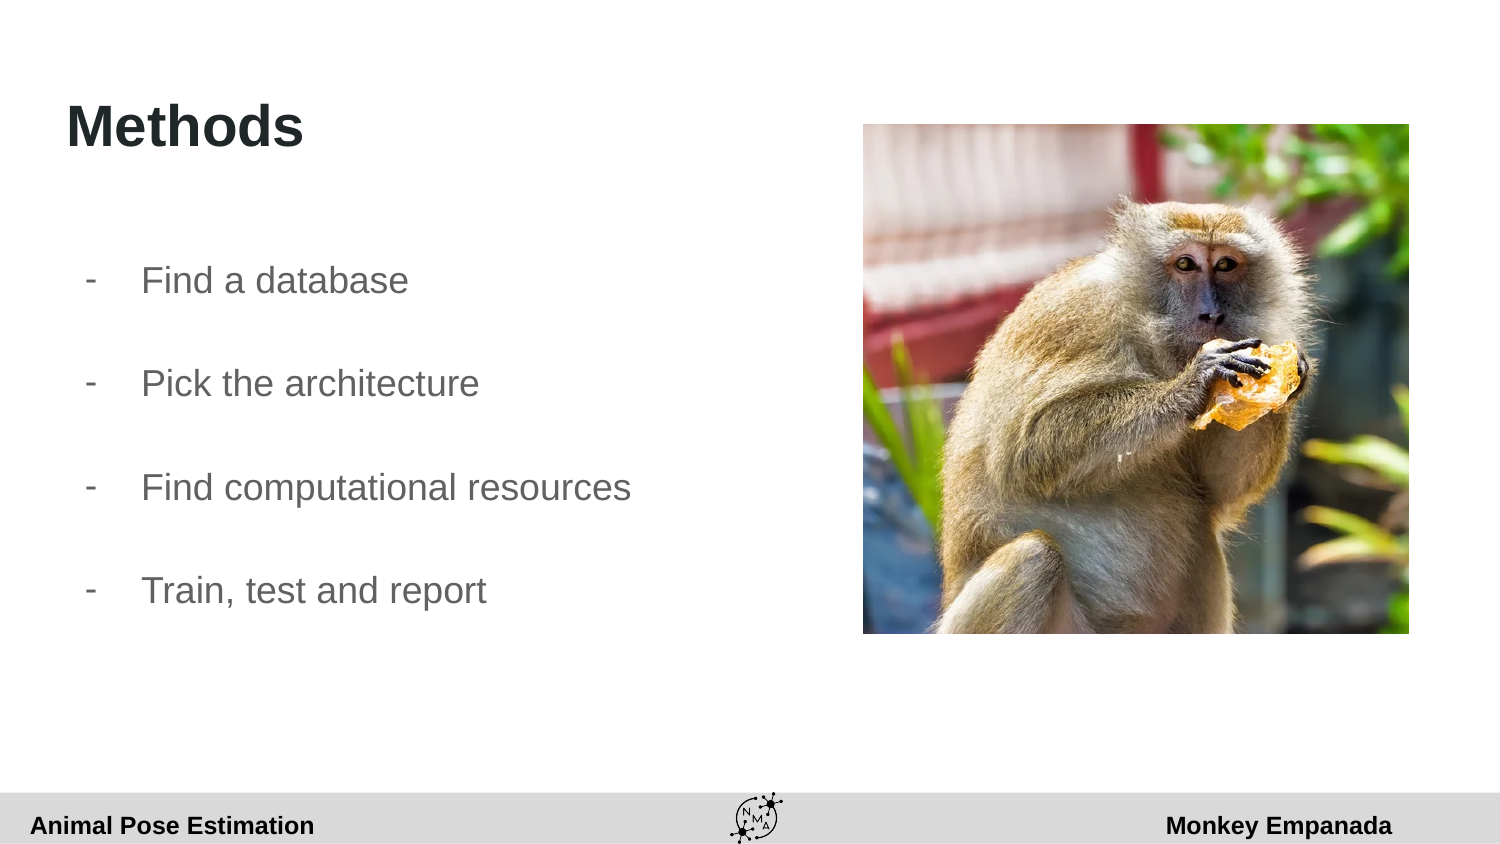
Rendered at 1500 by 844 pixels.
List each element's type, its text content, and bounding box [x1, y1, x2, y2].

picture [730, 792, 783, 844]
picture [863, 123, 1410, 635]
title Methods [51, 72, 1449, 167]
list Find a database Pick the architecture Find computational resources Train, test and report [51, 189, 1449, 750]
